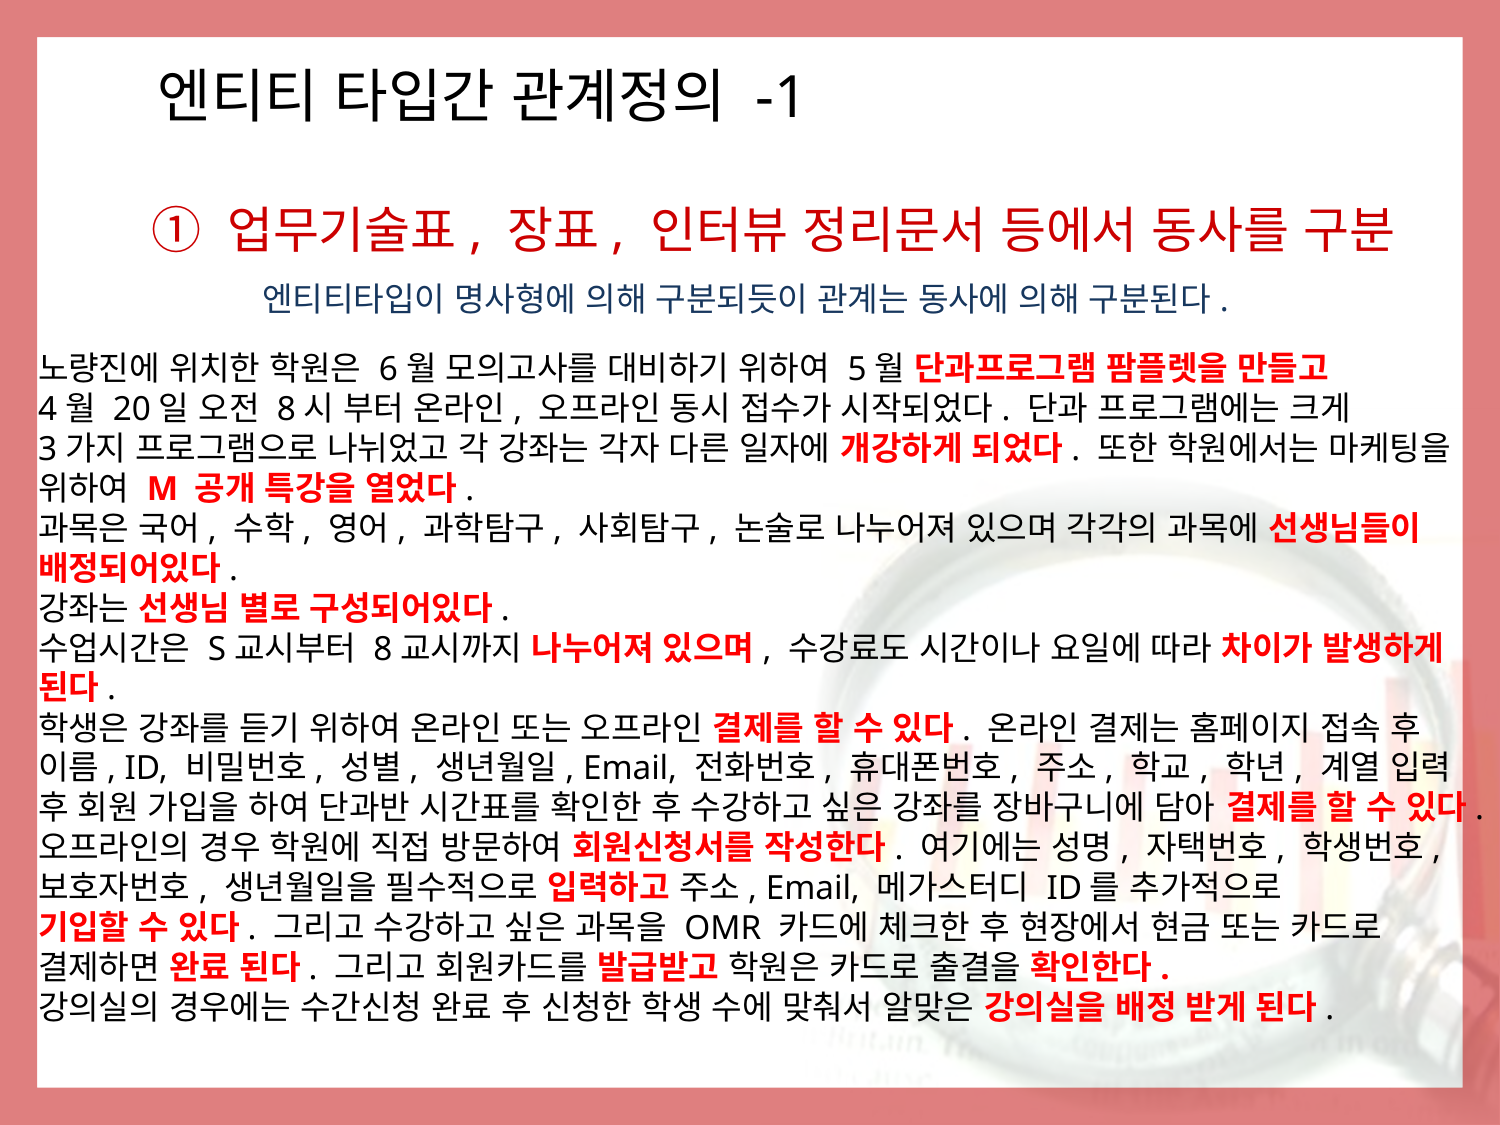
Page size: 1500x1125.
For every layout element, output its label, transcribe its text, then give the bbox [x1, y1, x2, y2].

text_box 엔티티 타입간 관계정의 -1 ① 업무기술표, 장표, 인터뷰 정리문서 등에서 동사를 구분 [80, 51, 1412, 267]
text_box 노량진에 위치한 학원은 6월 모의고사를 대비하기 위하여 5월 단과프로그램 팜플렛을 만들고 4월 20일 오전 8시 부터 온라인, 오프라인 동시 접수가 시작되었다. 단과 프로그램에는 크게 3가지 프로그램으로 나뉘었고 각 강좌는 각자 다른 일자에 개강하게 되었다. 또한 학원에서는 마케팅을 위하여 M 공개 특강을 열었다. 과목은 국어, 수학, 영어, 과학탐구, 사회탐구, 논술로 나누어져 있으며 각각의 과목에 선생님들이 배정되어있다. 강좌는 선생님 별로 구성되어있다. 수업시간은 S교시부터 8교시까지 나누어져 있으며, 수강료도 시간이나 요일에 따라 차이가 발생하게 된다. 학생은 강좌를 듣기 위하여 온라인 또는 오프라인 결제를 할 수 있다. 온라인 결제는 홈페이지 접속 후 이름, ID, 비밀번호, 성별, 생년월일, Email, 전화번호, 휴대폰번호, 주소, 학교, 학년, 계열 입력 후 회원 가입을 하여 단과반 시간표를 확인한 후 수강하고 싶은 강좌를 장바구니에 담아 결제를 할 수 있다. 오프라인의 경우 학원에 직접 방문하여 회원신청서를 작성한다. 여기에는 성명, 자택번호, 학생번호, 보호자번호, 생년월일을 필수적으로 입력하고 주소, Email, 메가스터디 ID를 추가적으로 기입할 수 있다. 그리고 수강하고 싶은 과목을 OMR 카드에 체크한 후 현장에서 현금 또는 카드로 결제하면 완료 된다. 그리고 회원카드를 발급받고 학원은 카드로 출결을 확인한다. 강의실의 경우에는 수간신청 완료 후 신청한 학생 수에 맞춰서 알맞은 강의실을 배정 받게 된다. [23, 339, 1483, 1034]
text_box 엔티티타입이 명사형에 의해 구분되듯이 관계는 동사에 의해 구분된다. [41, 270, 1459, 326]
text_box [0, 0, 1500, 1125]
picture [759, 407, 1500, 1125]
